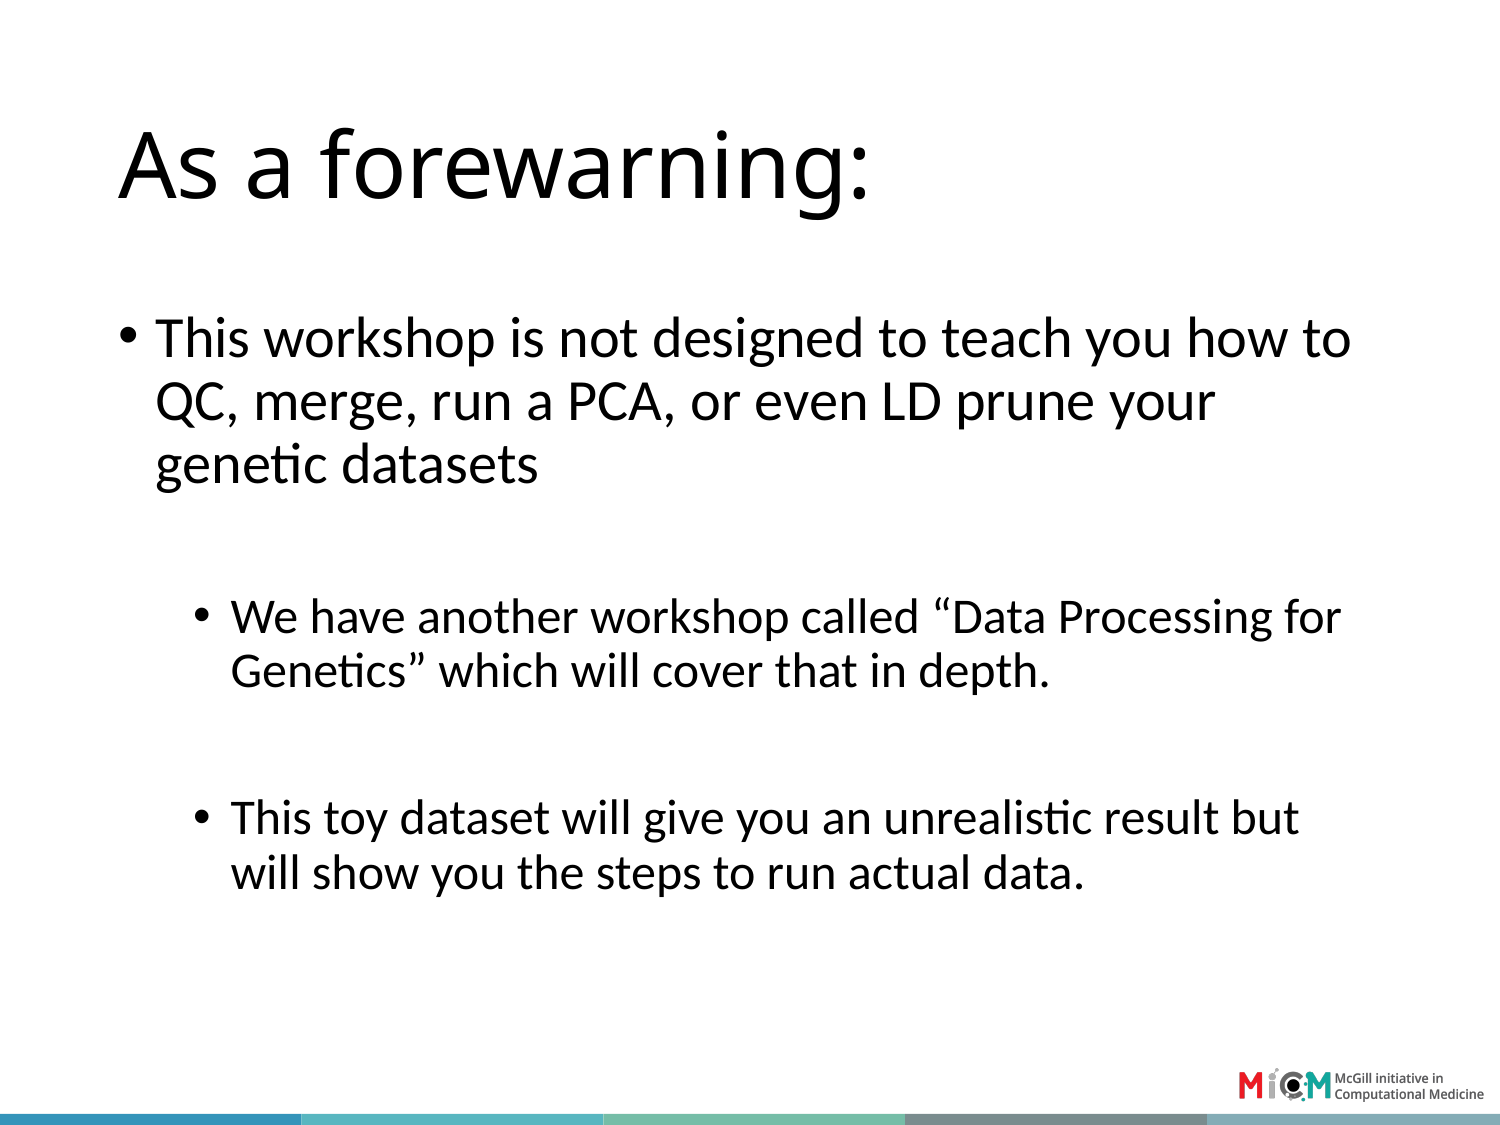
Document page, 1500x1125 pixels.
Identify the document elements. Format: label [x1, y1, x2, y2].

title [103, 59, 1397, 278]
list [103, 299, 1397, 1014]
picture [1211, 1051, 1500, 1122]
